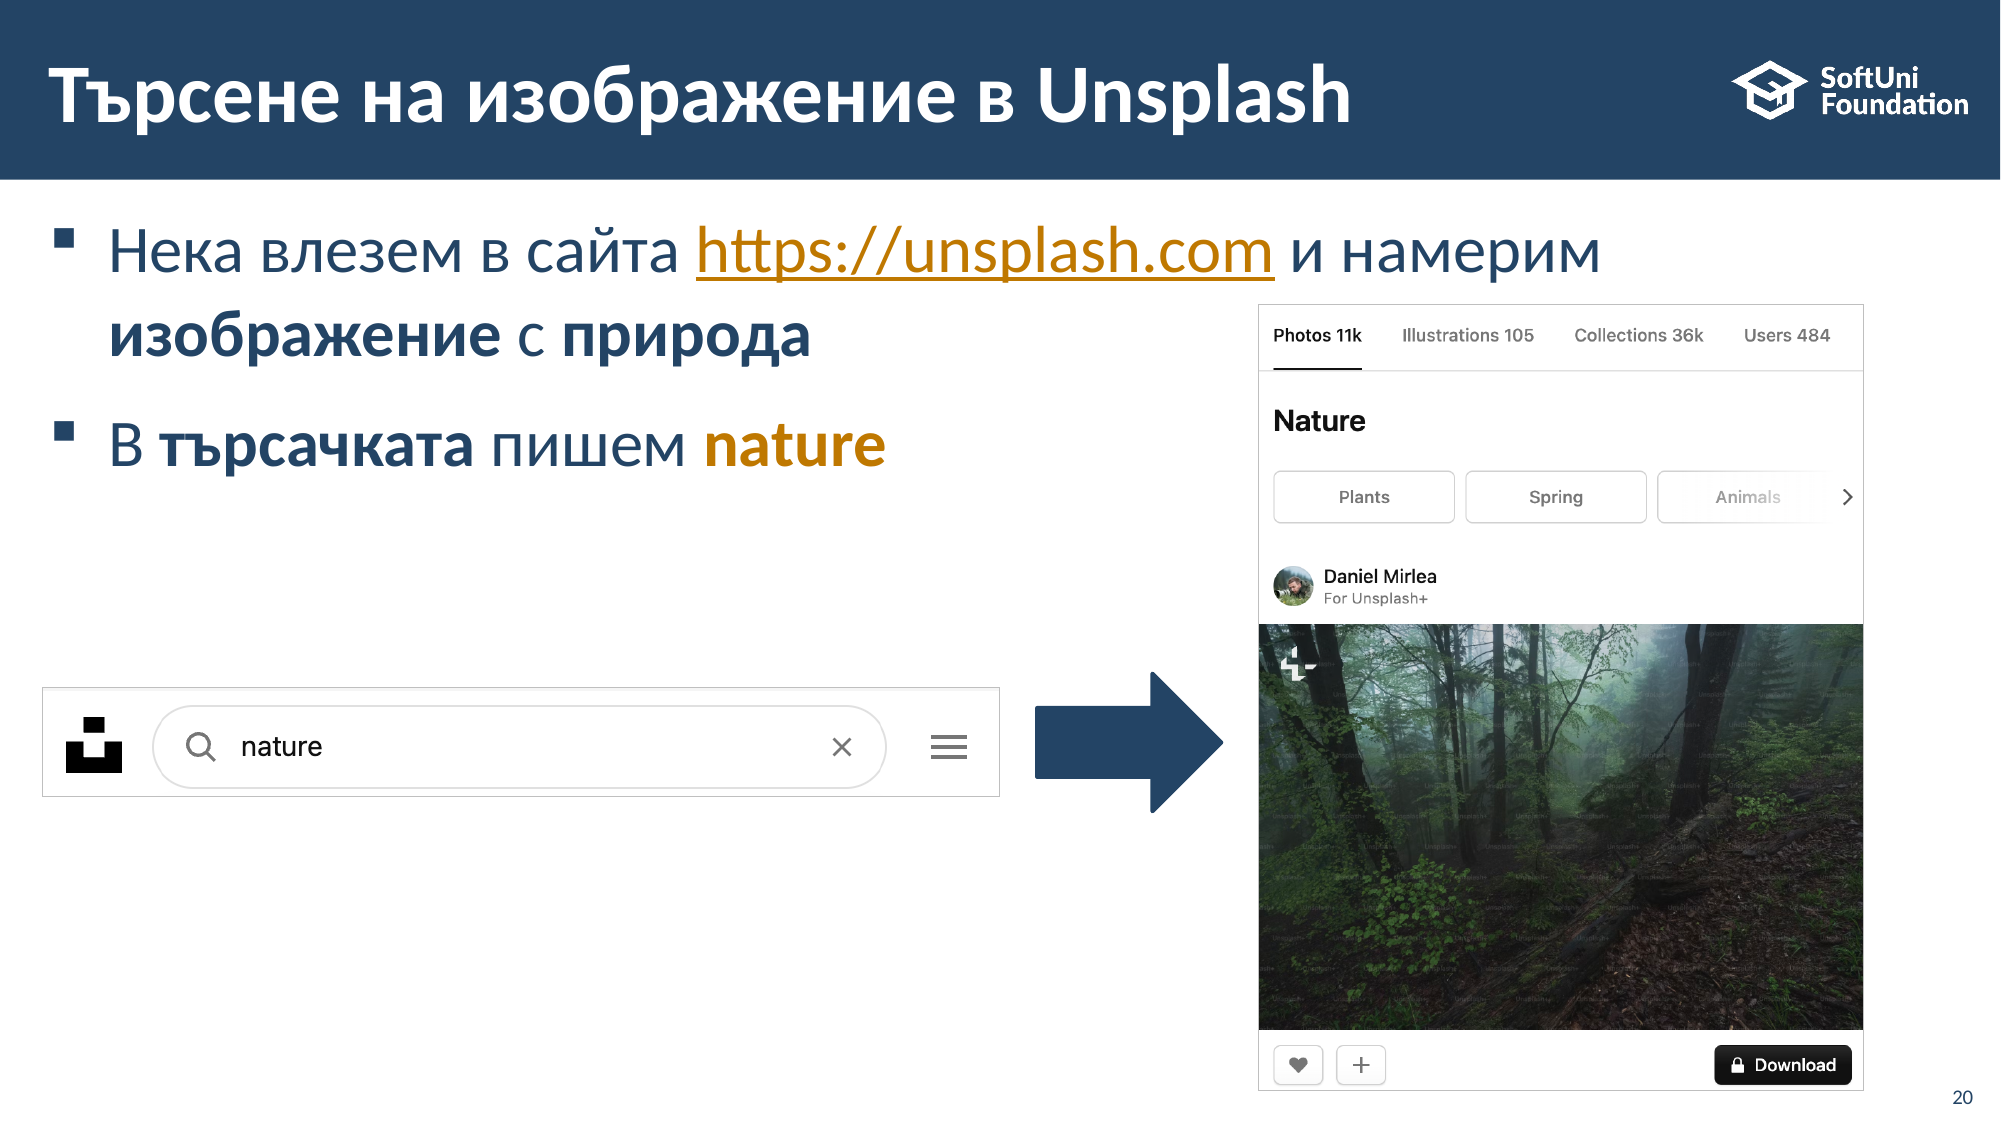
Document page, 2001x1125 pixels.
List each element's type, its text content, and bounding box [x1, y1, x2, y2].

list Нека влезем в сайта https://unsplash.com и намерим изображение с природа В търсачката пишем nature [31, 196, 1970, 1104]
picture [1258, 304, 1864, 1091]
text_box [1035, 671, 1224, 814]
slide_number 20 [1927, 1067, 1989, 1117]
title Търсене на изображение в Unsplash [31, 16, 1716, 162]
picture [1731, 60, 1968, 120]
picture [42, 687, 1001, 798]
